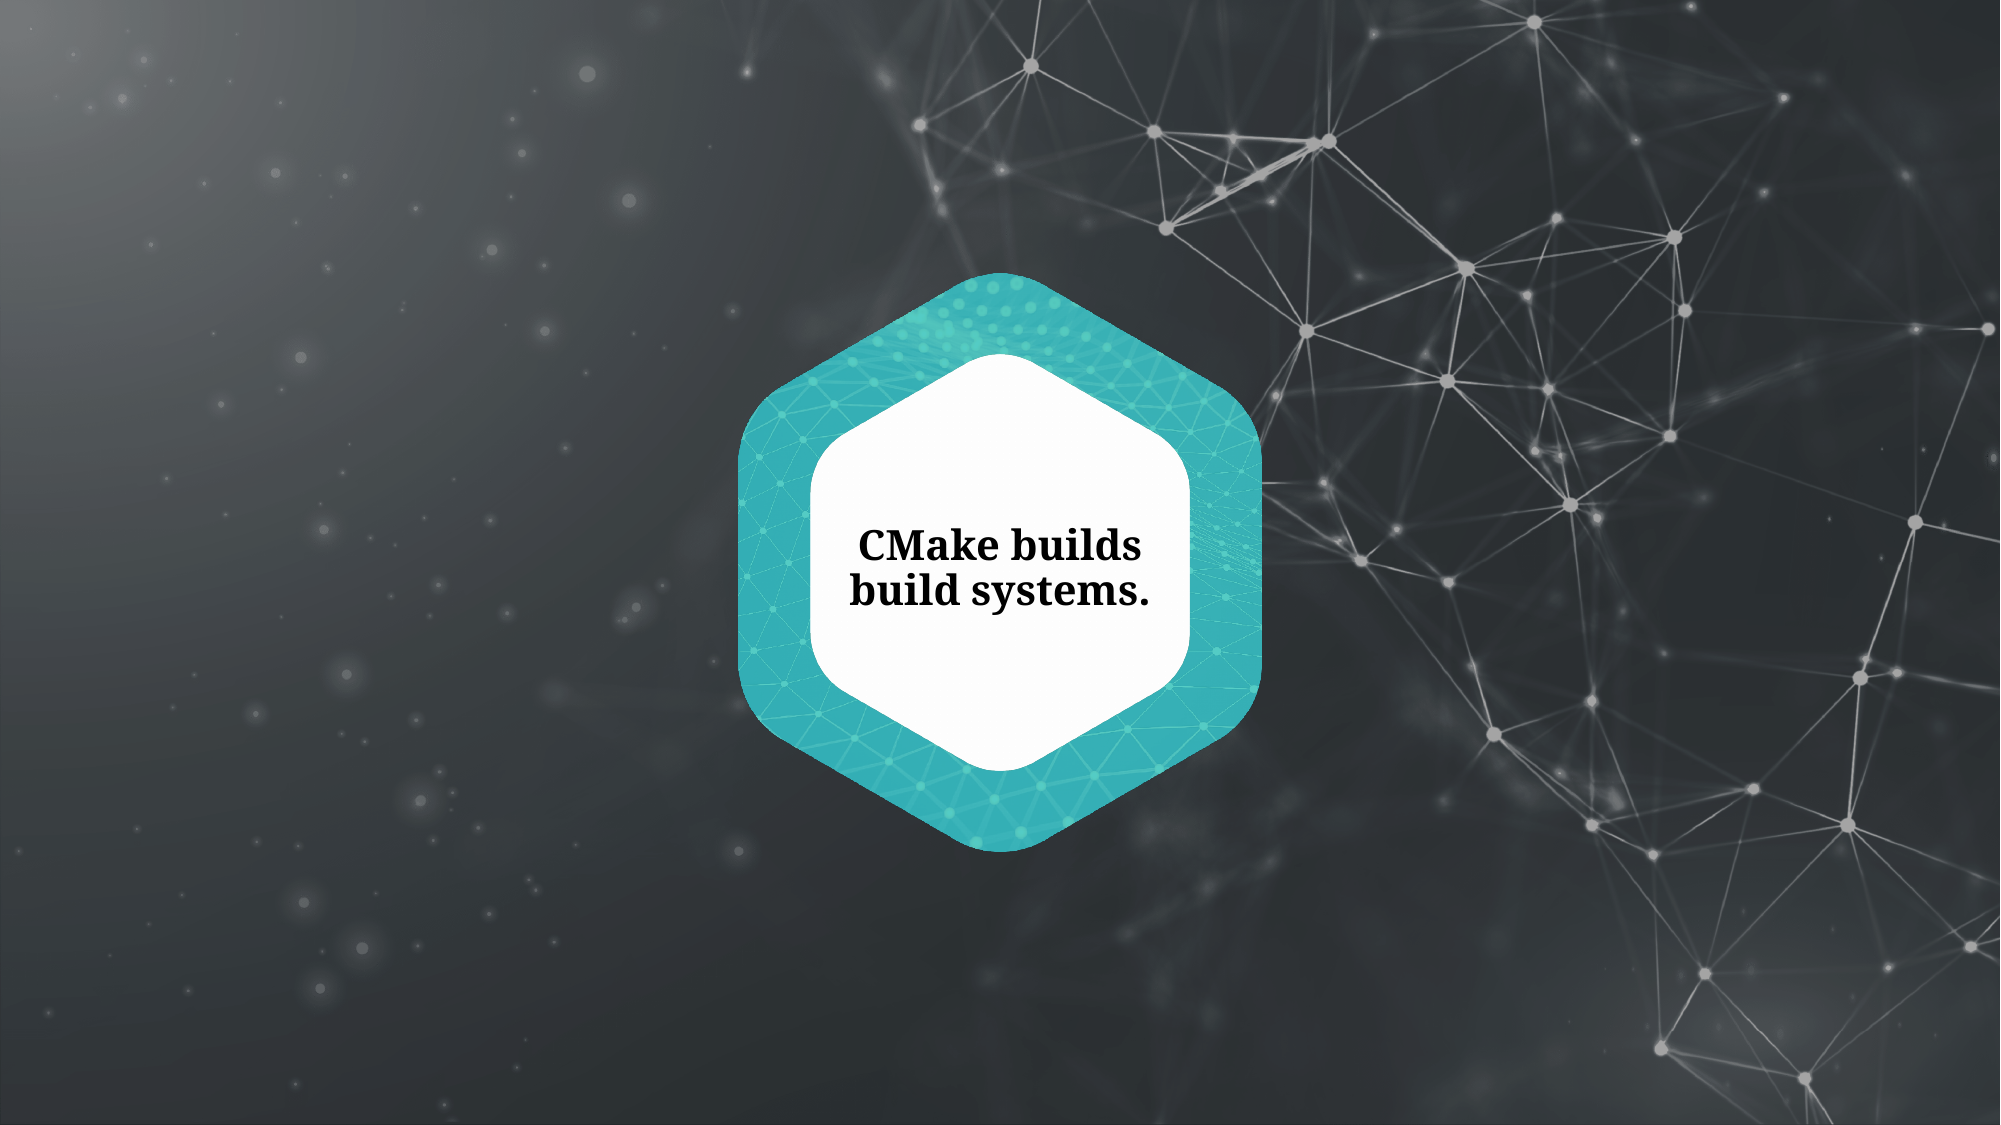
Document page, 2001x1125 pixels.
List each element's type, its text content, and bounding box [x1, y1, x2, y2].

picture [0, 0, 2000, 1125]
list CMake builds build systems. [821, 516, 1179, 662]
